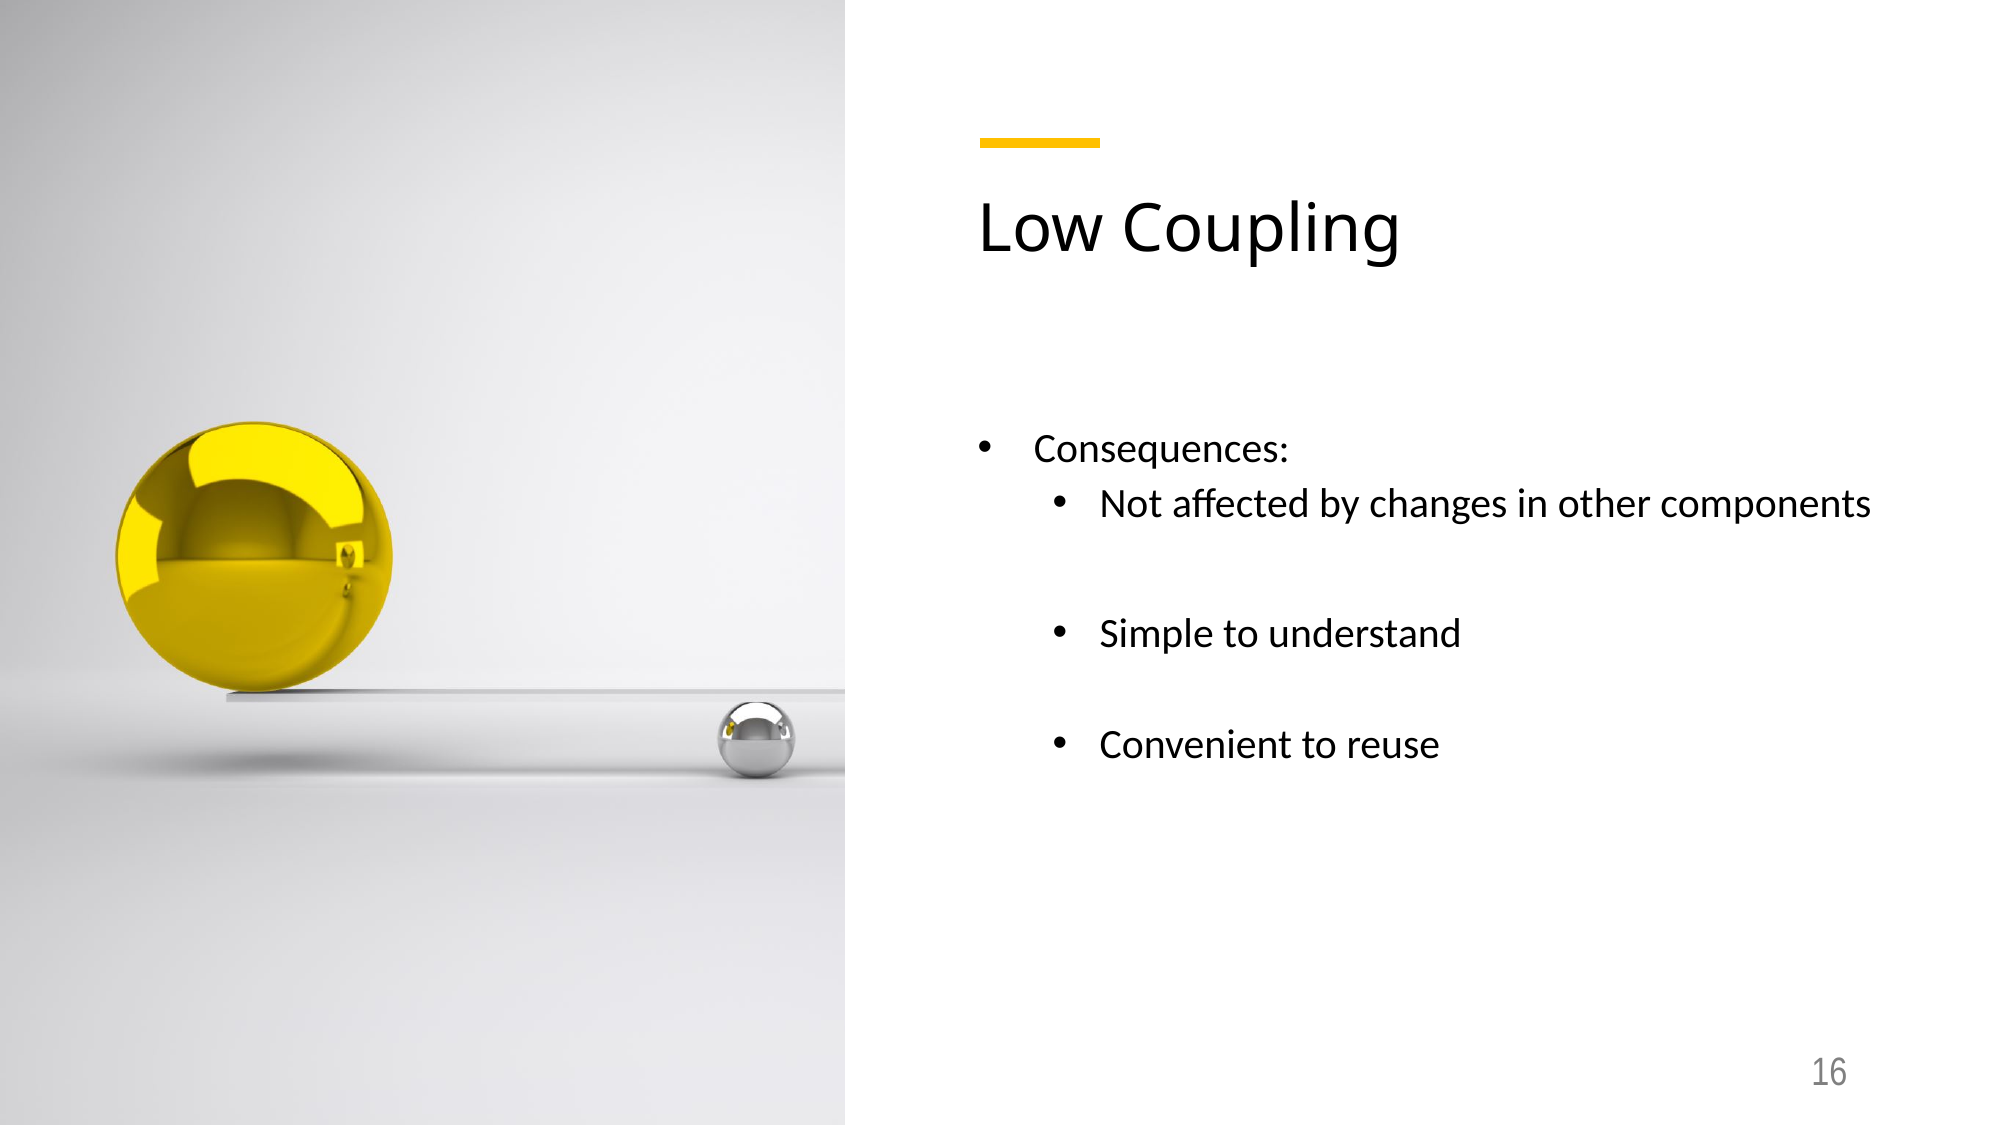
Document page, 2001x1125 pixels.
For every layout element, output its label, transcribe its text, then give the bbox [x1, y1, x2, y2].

list Consequences: Not affected by changes in other components Simple to understand Convenient to reuse [962, 418, 1975, 1008]
slide_number 16 [1412, 1042, 1863, 1103]
picture [0, 0, 845, 1125]
title Low Coupling [962, 186, 1856, 417]
